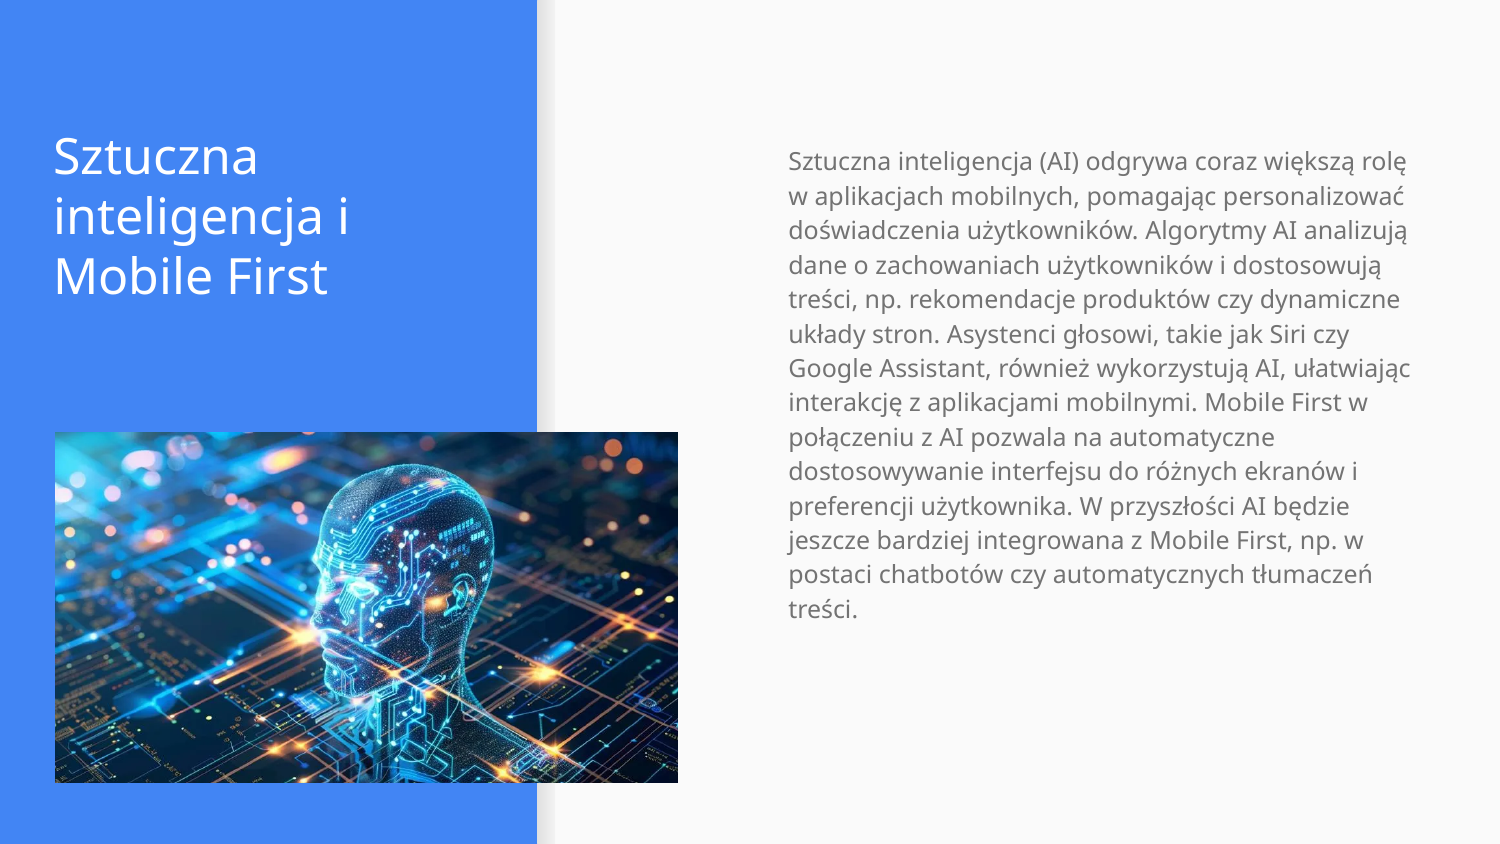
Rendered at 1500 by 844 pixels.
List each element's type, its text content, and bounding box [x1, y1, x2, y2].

title Sztuczna inteligencja i Mobile First [38, 84, 499, 320]
picture [54, 431, 678, 783]
list Sztuczna inteligencja (AI) odgrywa coraz większą rolę w aplikacjach mobilnych, pomagając personalizować doświadczenia użytkowników. Algorytmy AI analizują dane o zachowaniach użytkowników i dostosowują treści, np. rekomendacje produktów czy dynamiczne układy stron. Asystenci głosowi, takie jak Siri czy Google Assistant, również wykorzystują AI, ułatwiając interakcję z aplikacjami mobilnymi. Mobile First w połączeniu z AI pozwala na automatyczne dostosowywanie interfejsu do różnych ekranów i preferencji użytkownika. W przyszłości AI będzie jeszcze bardziej integrowana z Mobile First, np. w postaci chatbotów czy automatycznych tłumaczeń treści. [698, 126, 1431, 444]
